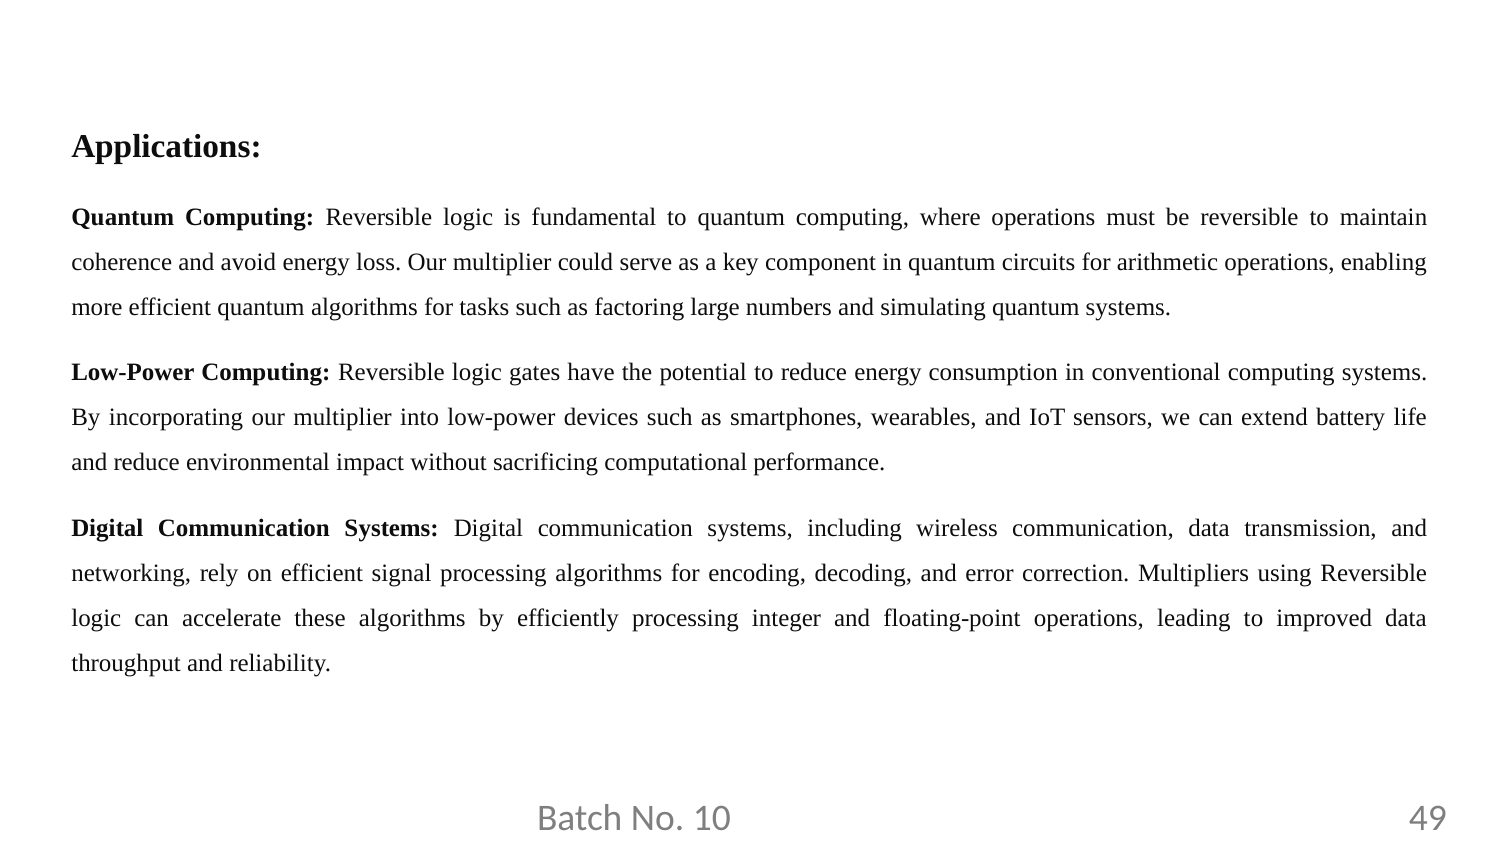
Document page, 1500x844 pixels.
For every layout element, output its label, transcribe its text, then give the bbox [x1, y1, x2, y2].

text_box Applications: Quantum Computing: Reversible logic is fundamental to quantum computing, where operations must be reversible to maintain coherence and avoid energy loss. Our multiplier could serve as a key component in quantum circuits for arithmetic operations, enabling more efficient quantum algorithms for tasks such as factoring large numbers and simulating quantum systems. Low-Power Computing: Reversible logic gates have the potential to reduce energy consumption in conventional computing systems. By incorporating our multiplier into low-power devices such as smartphones, wearables, and IoT sensors, we can extend battery life and reduce environmental impact without sacrificing computational performance. Digital Communication Systems: Digital communication systems, including wireless communication, data transmission, and networking, rely on efficient signal processing algorithms for encoding, decoding, and error correction. Multipliers using Reversible logic can accelerate these algorithms by efficiently processing integer and floating-point operations, leading to improved data throughput and reliability. [56, 97, 1444, 684]
text_box Batch No. 10 49 [403, 785, 1481, 844]
